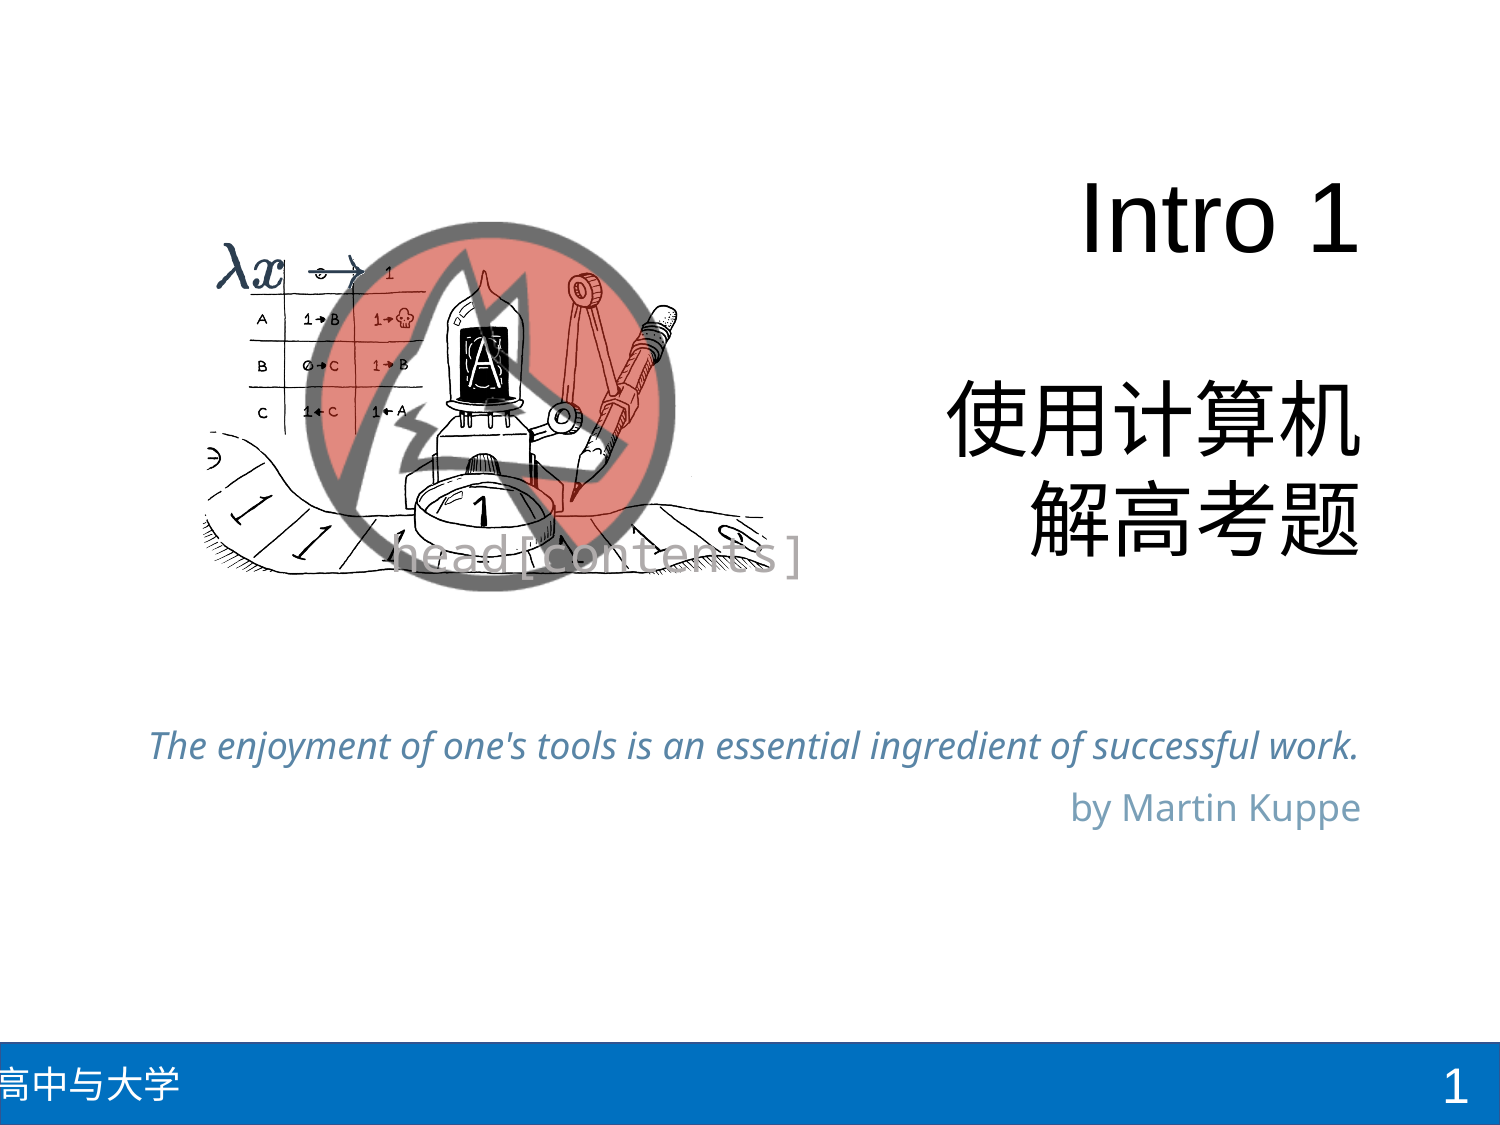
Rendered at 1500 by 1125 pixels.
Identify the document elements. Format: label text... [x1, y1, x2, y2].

text_box head[contents] [692, 515, 826, 590]
picture [199, 193, 775, 605]
text_box 使用计算机解高考题 [883, 359, 1377, 575]
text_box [79, 714, 1377, 883]
text_box Intro 1 [910, 144, 1377, 280]
slide_number 1 [1147, 1054, 1485, 1114]
